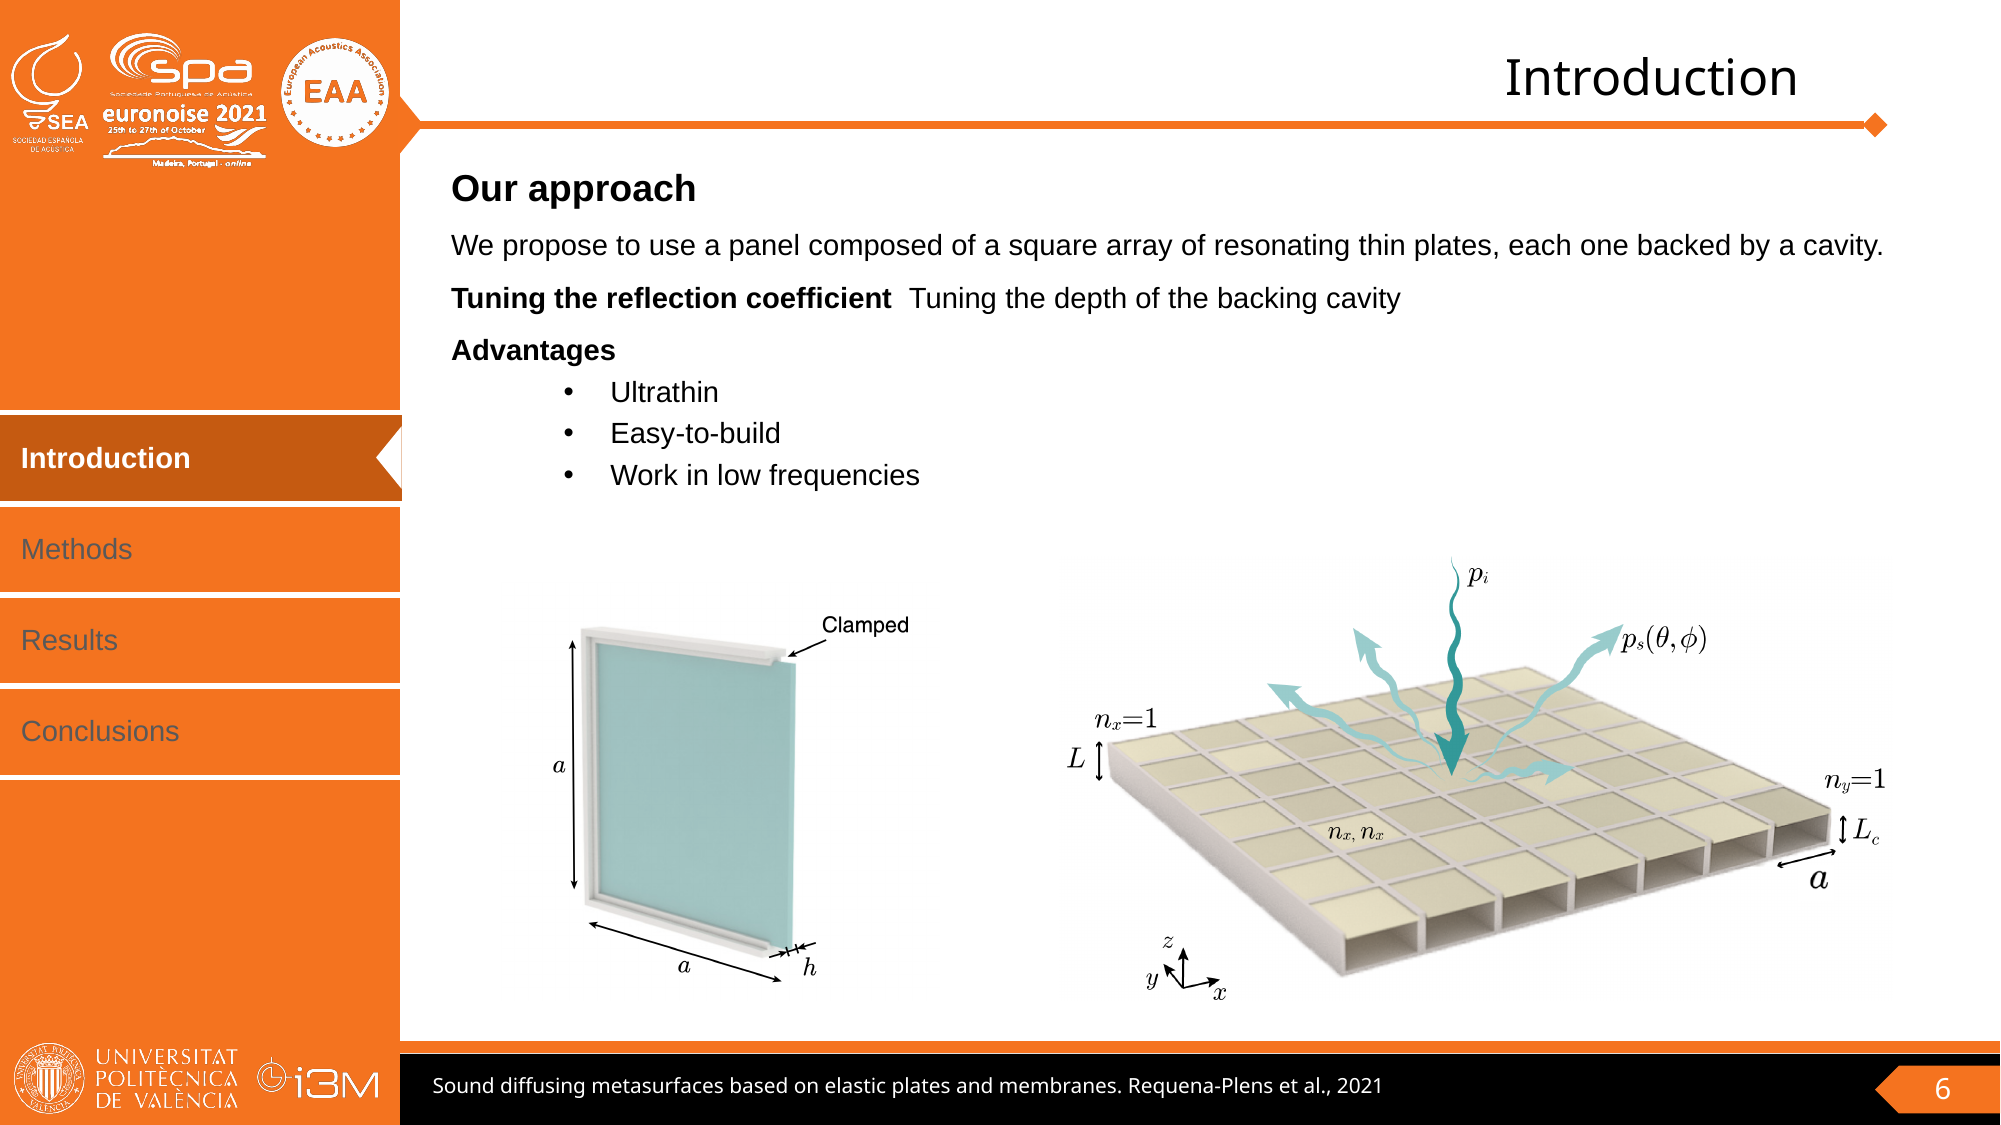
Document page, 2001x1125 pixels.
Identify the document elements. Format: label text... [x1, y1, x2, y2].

picture [110, 33, 252, 97]
title Introduction [436, 41, 1815, 118]
footer Sound diffusing metasurfaces based on elastic plates and membranes. Requena-Plens et al., 2021 [417, 1065, 1861, 1107]
picture [501, 582, 941, 1001]
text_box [1059, 556, 1892, 1001]
picture [11, 34, 89, 152]
picture [0, 1031, 380, 1125]
picture [281, 38, 389, 147]
picture [103, 104, 267, 168]
